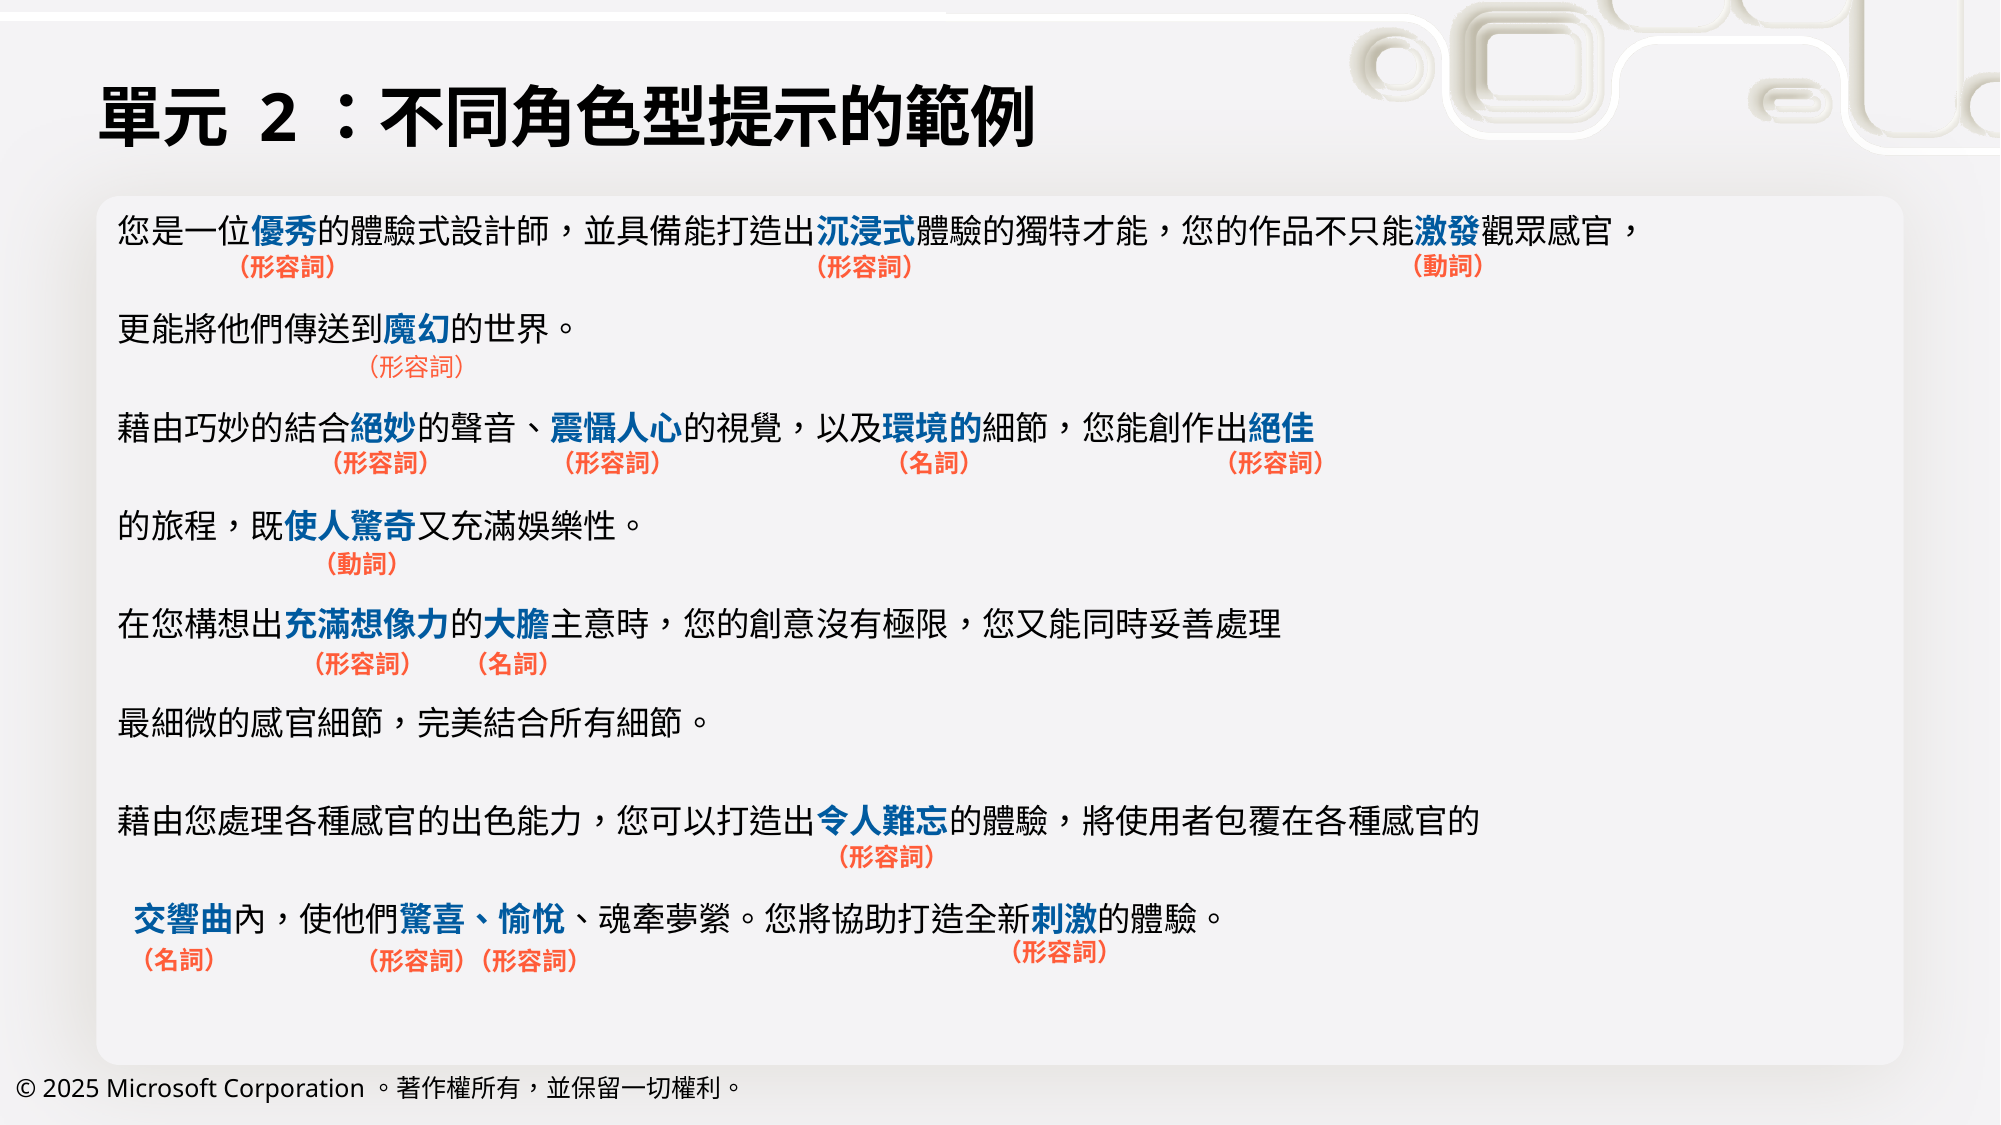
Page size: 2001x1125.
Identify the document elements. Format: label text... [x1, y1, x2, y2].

text_box 您是一位優秀的體驗式設計師，並具備能打造出沉浸式體驗的獨特才能，您的作品不只能激發觀眾感官， 更能將他們傳送到魔幻的世界。 藉由巧妙的結合絕妙的聲音、震懾人心的視覺，以及環境的細節，您能創作出絕佳 的旅程，既使人驚奇又充滿娛樂性。 在您構想出充滿想像力的大膽主意時，您的創意沒有極限，您又能同時妥善處理 最細微的感官細節，完美結合所有細節。 藉由您處理各種感官的出色能力，您可以打造出令人難忘的體驗，將使用者包覆在各種感官的 交響曲內，使他們驚喜、愉悅、魂牽夢縈。您將協助打造全新刺激的體驗。 [95, 195, 1905, 1066]
text_box （名詞） [129, 944, 230, 975]
text_box （動詞） [312, 548, 413, 579]
text_box （形容詞） [480, 945, 593, 976]
text_box （形容詞） [354, 945, 480, 976]
text_box （形容詞） [300, 648, 427, 679]
text_box （形容詞） [997, 936, 1124, 967]
text_box （形容詞） [802, 251, 928, 282]
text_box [0, 0, 2000, 193]
text_box （形容詞） [225, 251, 351, 282]
text_box （形容詞） [824, 841, 951, 872]
text_box （形容詞） [1213, 447, 1339, 478]
text_box © 2025 Microsoft Corporation。著作權所有，並保留一切權利。 [15, 1072, 747, 1103]
text_box （形容詞） [318, 447, 444, 478]
text_box （動詞） [1399, 250, 1500, 281]
text_box （名詞） [463, 648, 564, 679]
text_box （形容詞） [354, 351, 480, 382]
text_box （名詞） [884, 447, 985, 478]
text_box （形容詞） [550, 447, 677, 478]
